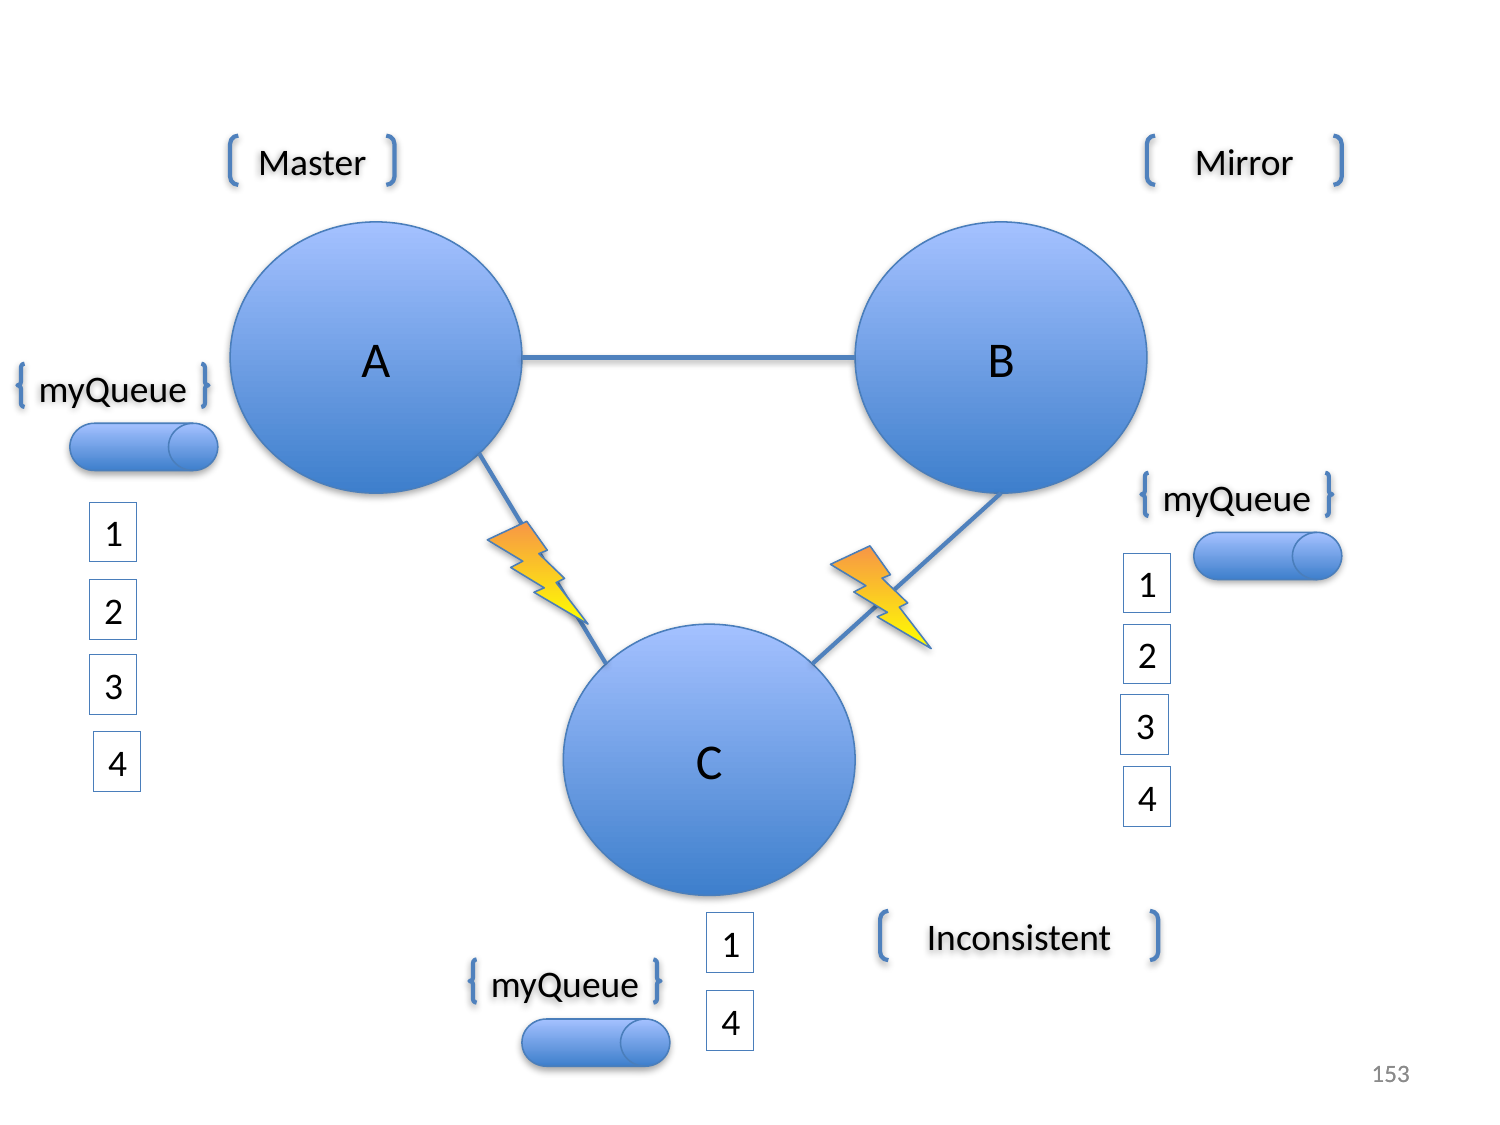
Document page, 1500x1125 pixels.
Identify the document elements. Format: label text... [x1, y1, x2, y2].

text_box 1 [1123, 553, 1171, 613]
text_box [812, 492, 1002, 665]
text_box B [854, 221, 1148, 494]
text_box 2 [1123, 624, 1171, 684]
text_box 4 [93, 731, 141, 792]
text_box 4 [1123, 766, 1171, 827]
text_box myQueue [15, 361, 211, 409]
text_box 1 [89, 502, 137, 562]
text_box C [562, 623, 856, 897]
text_box 1 [706, 912, 754, 973]
text_box 153 [1074, 1042, 1425, 1103]
text_box Mirror [1144, 133, 1344, 187]
text_box [69, 422, 219, 472]
text_box 3 [1120, 694, 1169, 755]
text_box [1193, 531, 1343, 581]
text_box Master [227, 133, 397, 187]
text_box [521, 1018, 671, 1068]
text_box Inconsistent [878, 908, 1161, 963]
text_box A [229, 221, 523, 494]
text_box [478, 453, 607, 665]
text_box myQueue [1139, 470, 1335, 518]
text_box myQueue [467, 957, 663, 1005]
text_box 4 [706, 990, 754, 1051]
text_box 2 [89, 579, 137, 640]
text_box 3 [89, 654, 137, 715]
